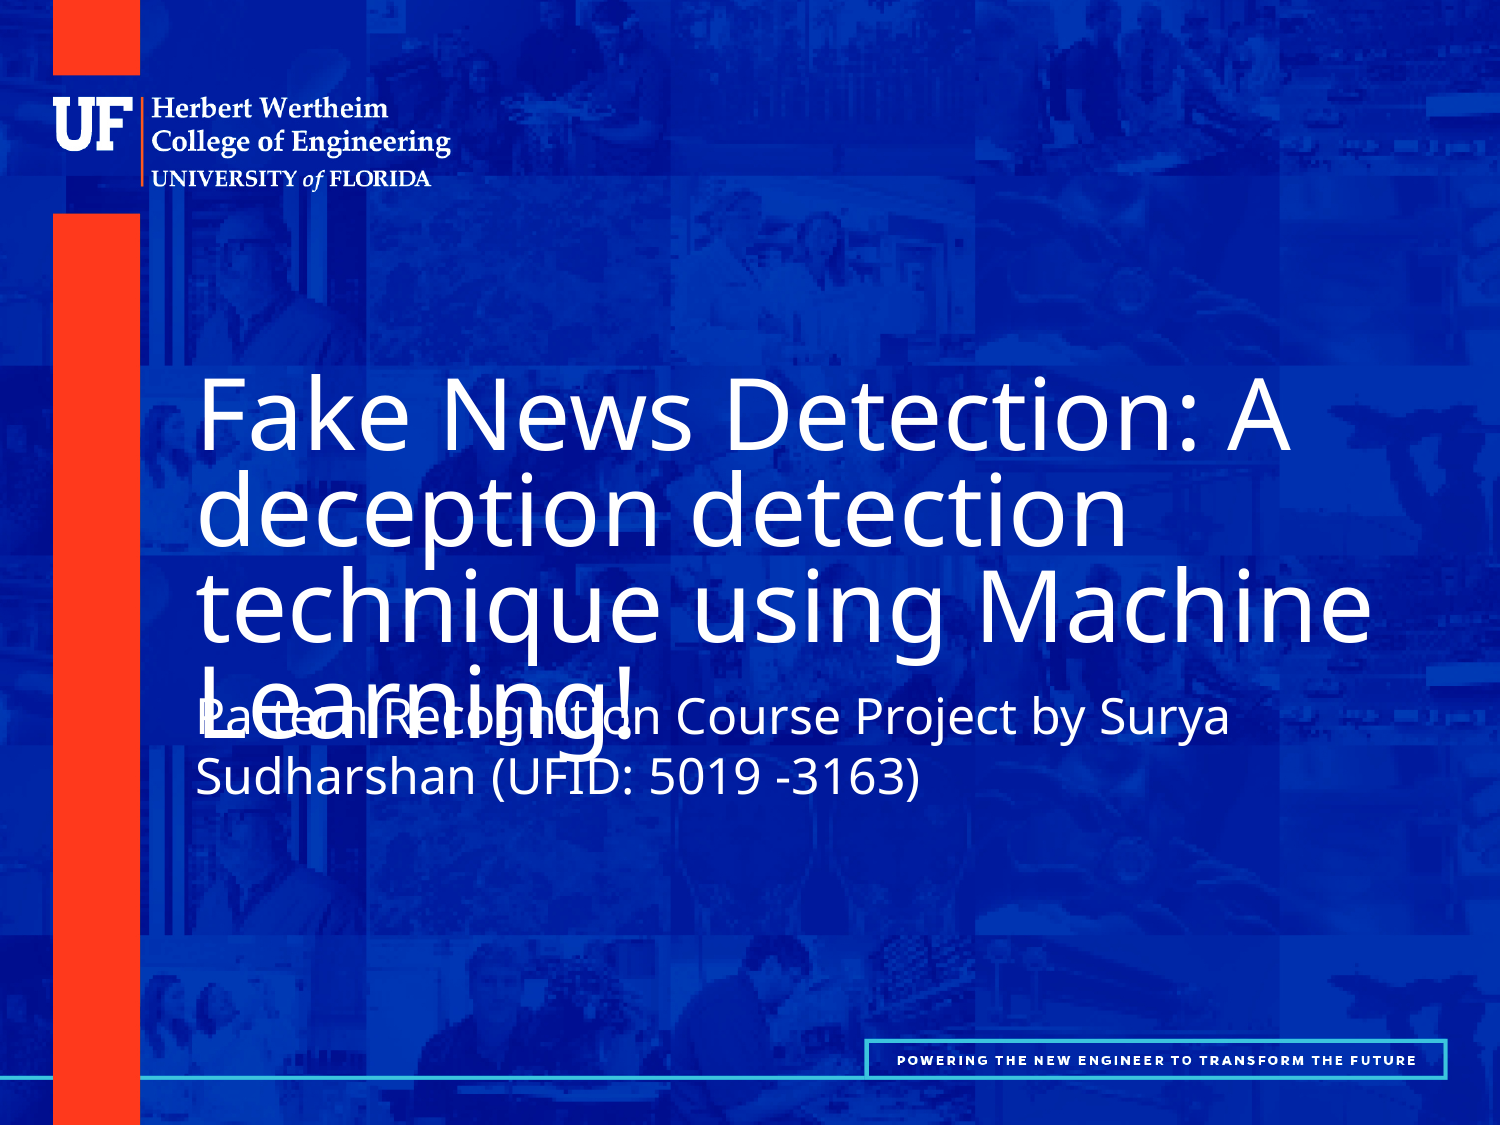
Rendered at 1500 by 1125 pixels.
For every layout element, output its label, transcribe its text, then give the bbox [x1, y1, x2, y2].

picture [0, 0, 1500, 1125]
title Fake News Detection: A deception detection technique using Machine Learning! [180, 366, 1470, 659]
list Pattern Recognition Course Project by Surya Sudharshan (UFID: 5019 -3163) [180, 677, 1470, 805]
